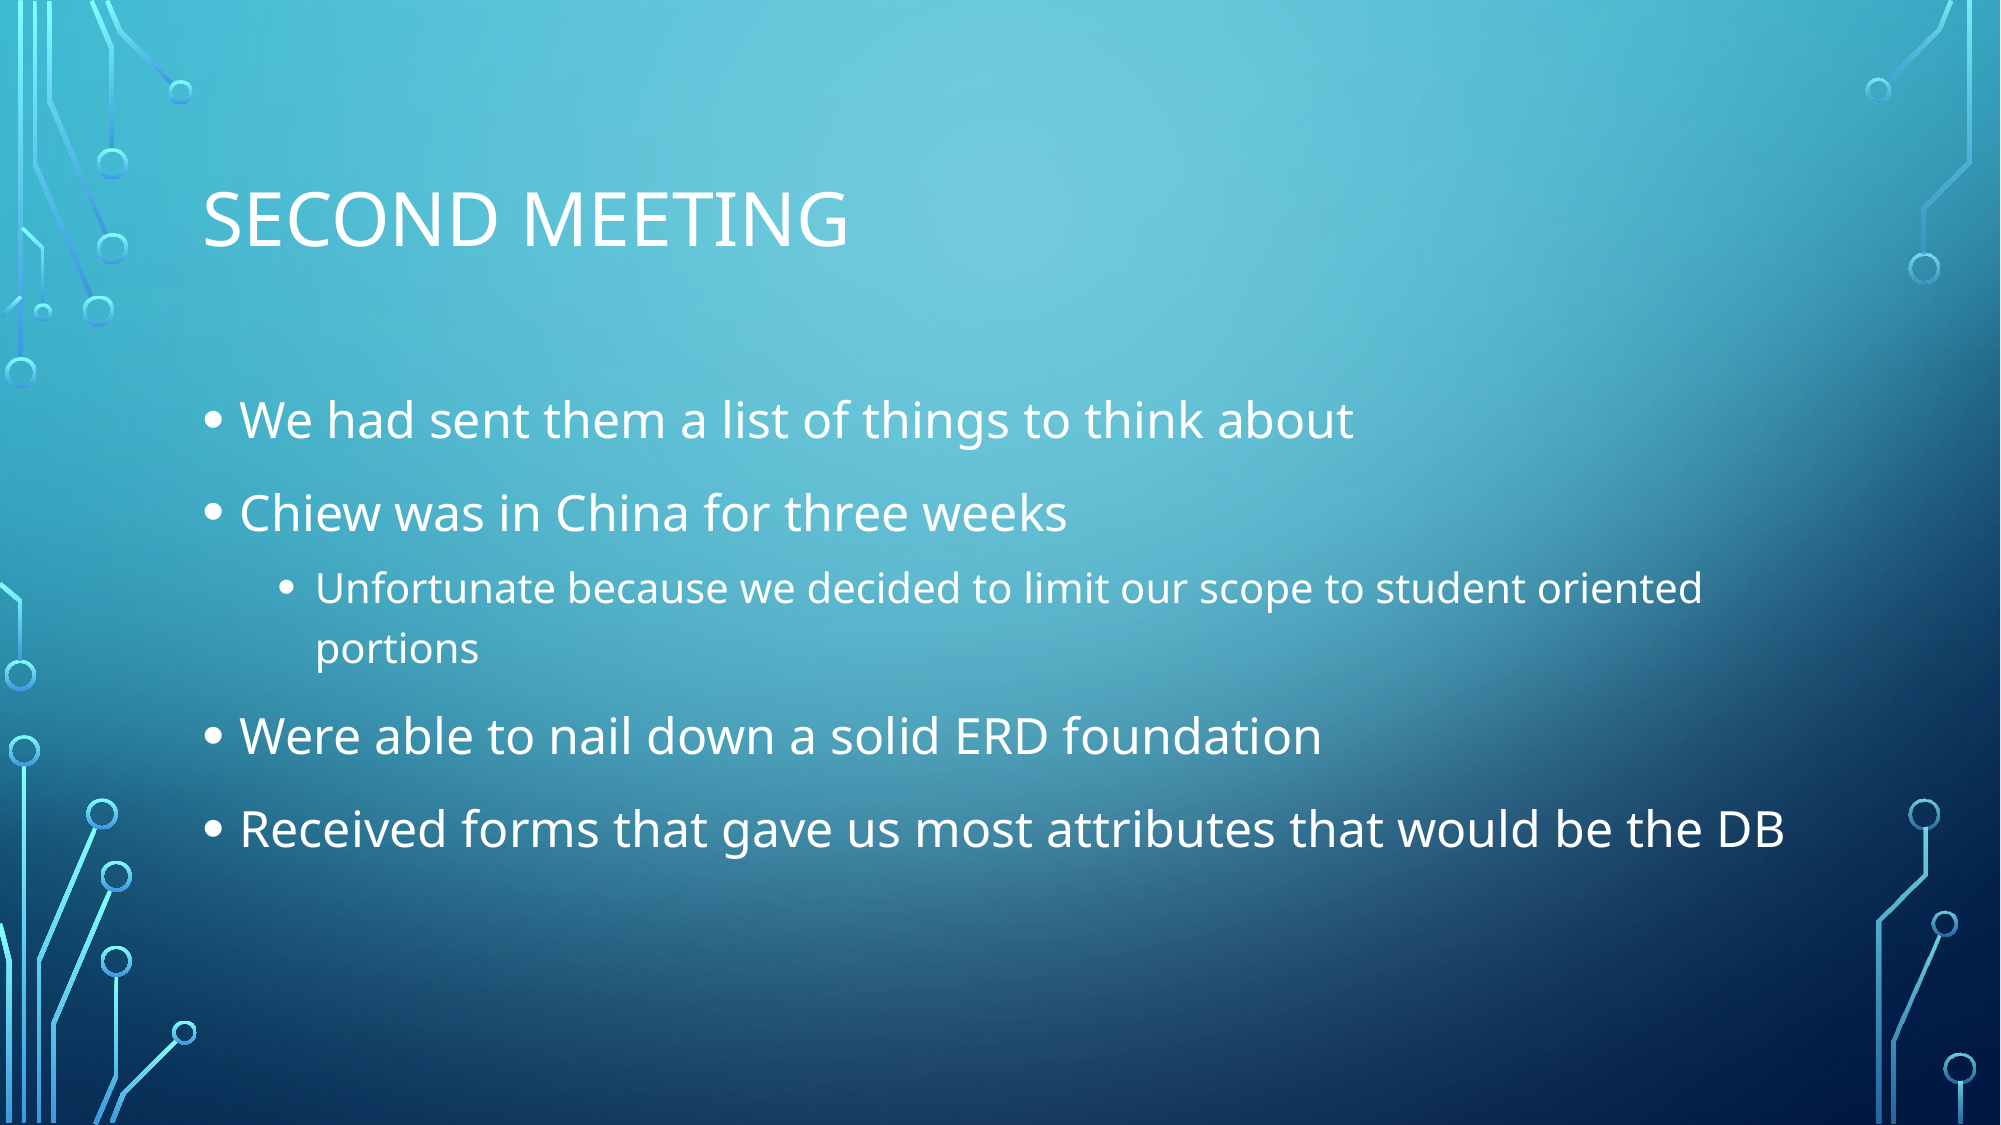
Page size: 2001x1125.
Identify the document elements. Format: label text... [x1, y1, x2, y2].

title Second meeting [187, 101, 1813, 344]
list We had sent them a list of things to think about Chiew was in China for three weeks Unfortunate because we decided to limit our scope to student oriented portions Were able to nail down a solid ERD foundation Received forms that gave us most attributes that would be the DB [187, 369, 1813, 950]
